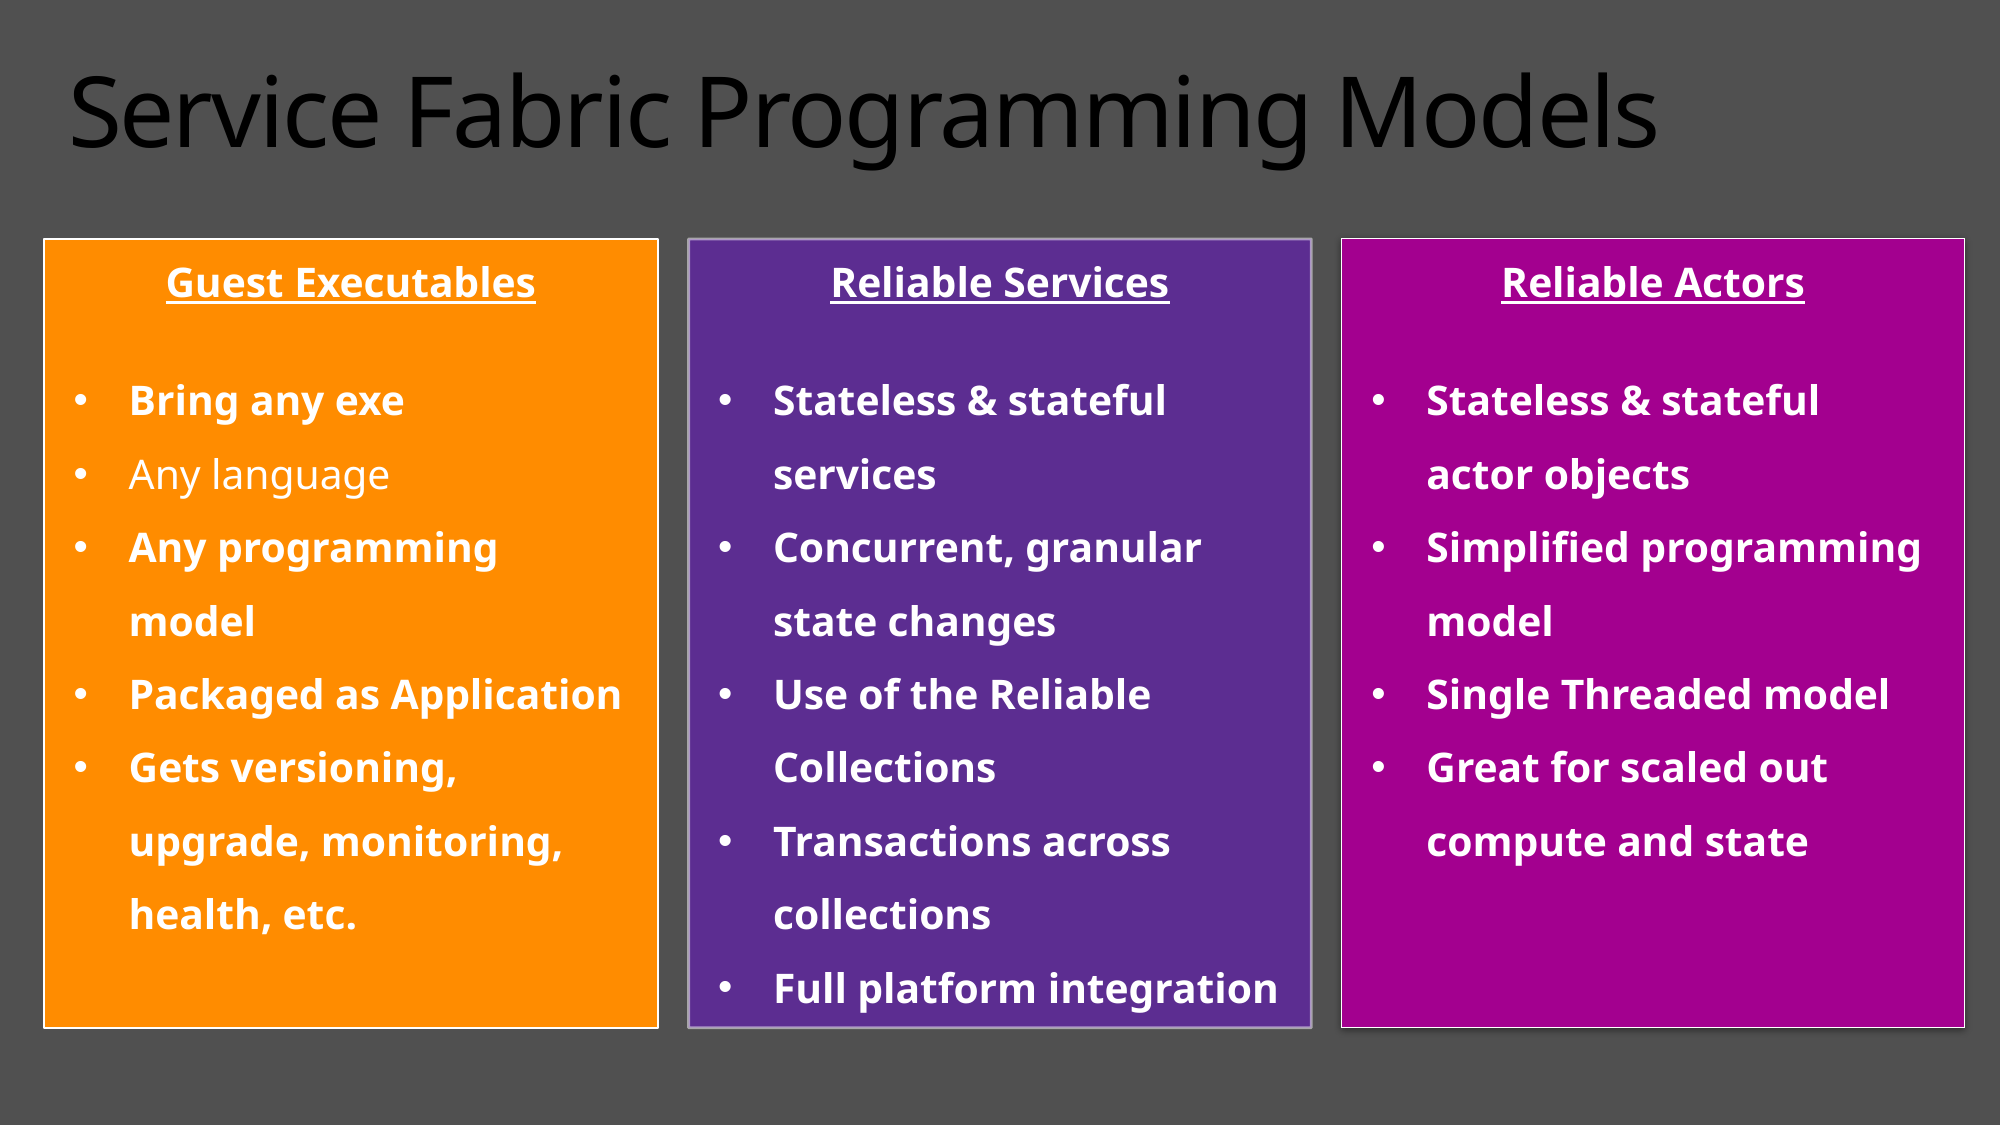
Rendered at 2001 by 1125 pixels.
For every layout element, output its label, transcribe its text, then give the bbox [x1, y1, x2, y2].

text_box Reliable Actors Stateless & stateful actor objects Simplified programming model Single Threaded model Great for scaled out compute and state [1341, 238, 1965, 1028]
text_box Guest Executables Bring any exe Any language Any programming model Packaged as Application Gets versioning, upgrade, monitoring, health, etc. [43, 238, 659, 1029]
text_box Reliable Services Stateless & stateful services Concurrent, granular state changes Use of the Reliable Collections Transactions across collections Full platform integration [687, 238, 1313, 1029]
title Service Fabric Programming Models [44, 47, 1957, 196]
